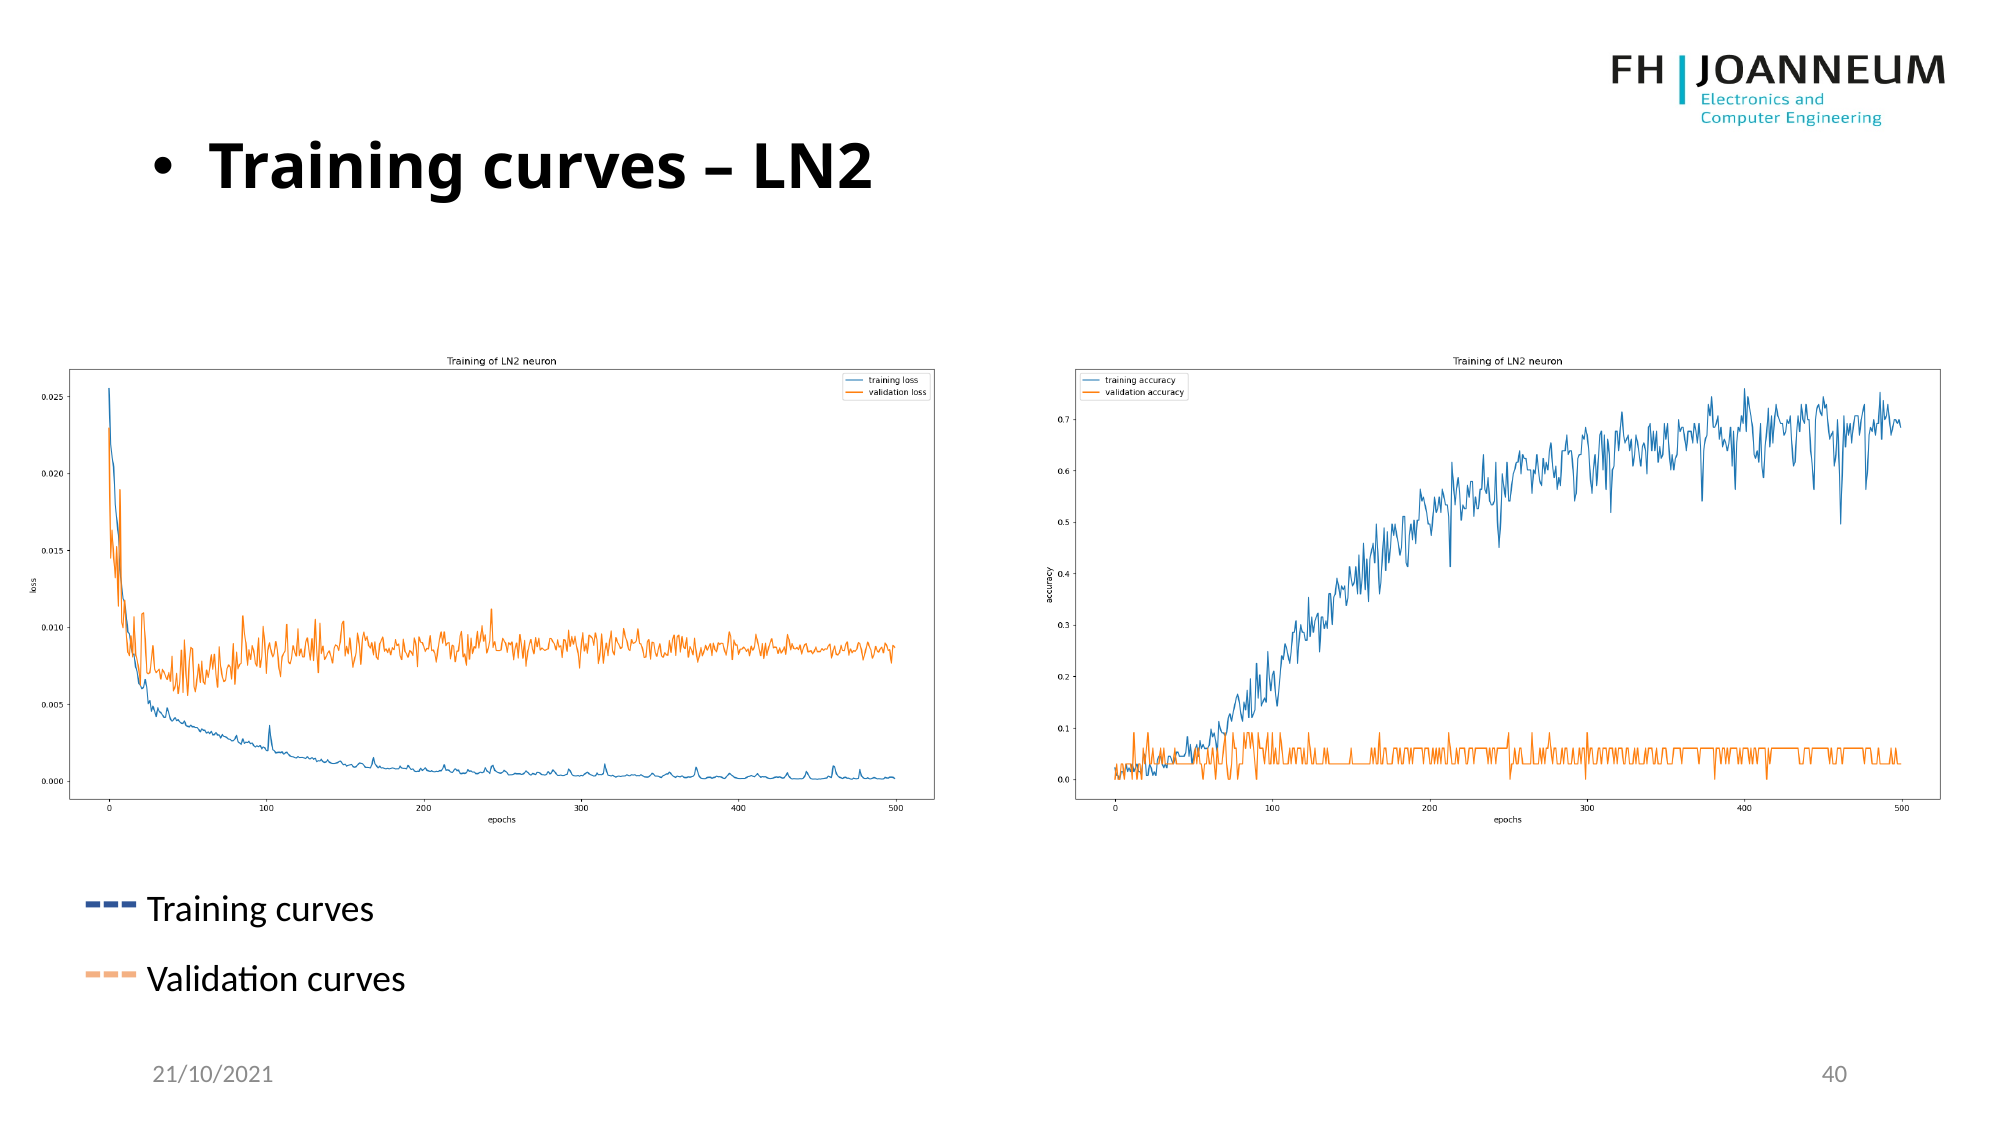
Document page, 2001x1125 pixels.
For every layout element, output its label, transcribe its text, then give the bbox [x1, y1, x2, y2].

text_box --- Training curves --- Validation curves [70, 860, 749, 1011]
title Training curves – LN2 [137, 59, 1863, 278]
picture [0, 302, 2000, 860]
picture [1557, 12, 2000, 152]
slide_number 40 [1412, 1042, 1863, 1103]
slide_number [137, 1042, 588, 1103]
